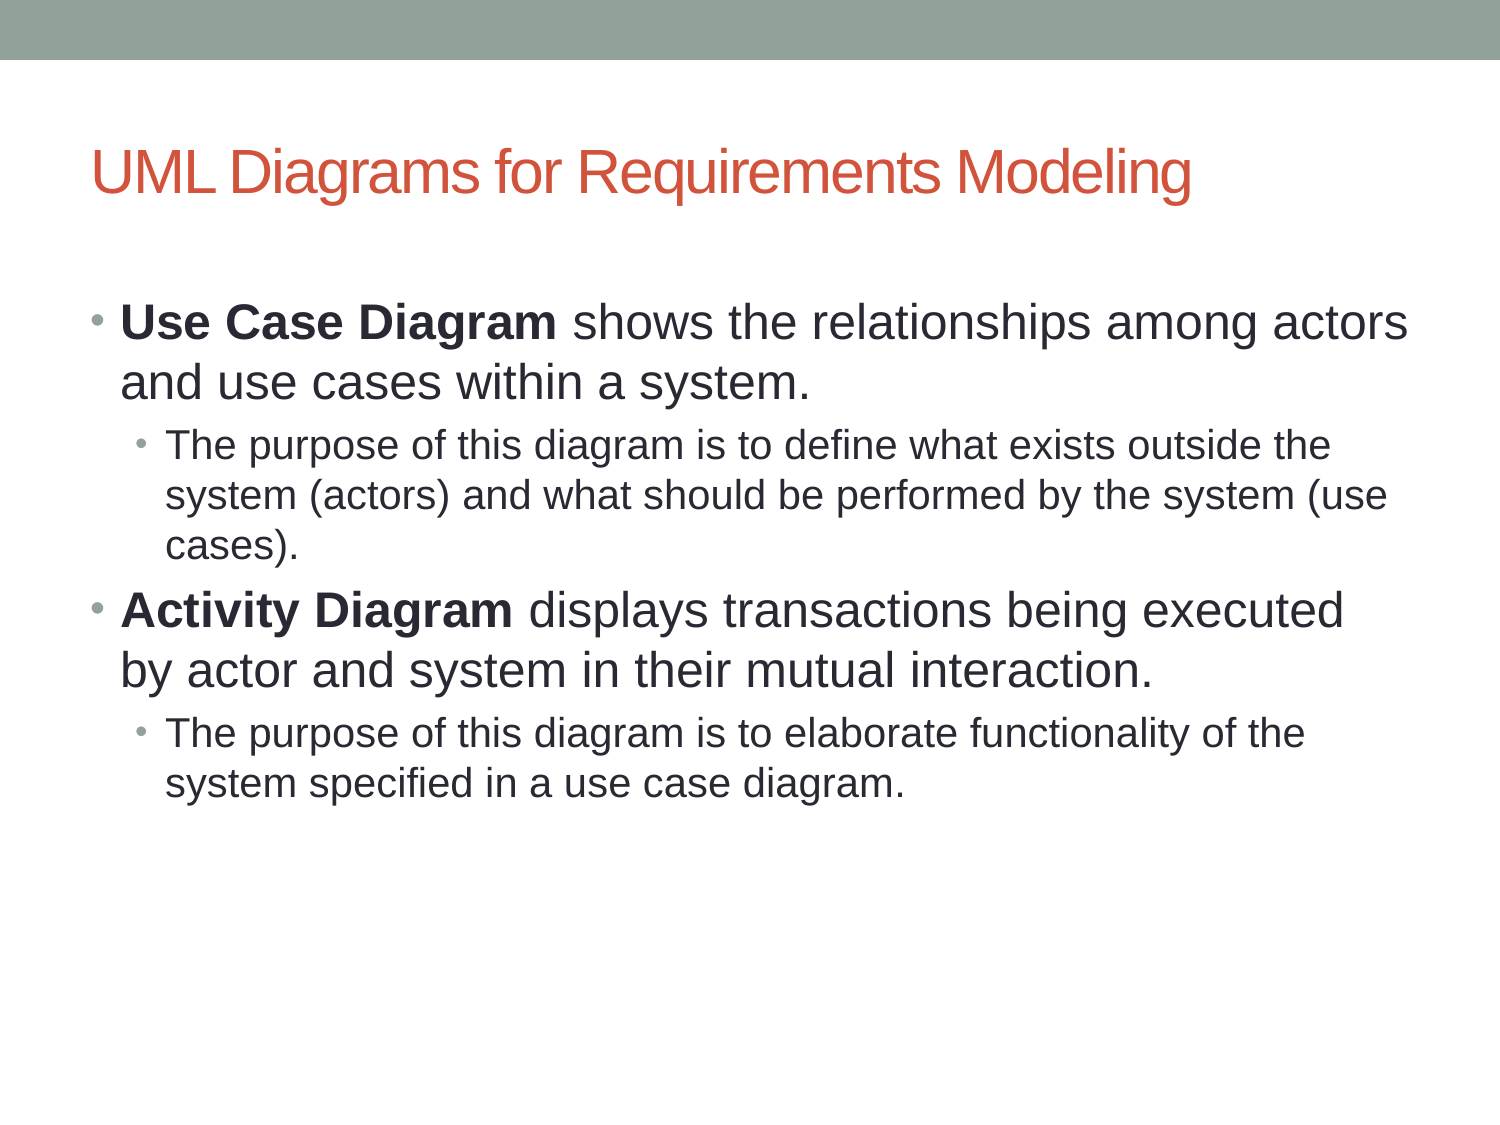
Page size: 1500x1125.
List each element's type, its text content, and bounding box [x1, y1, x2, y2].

title UML Diagrams for Requirements Modeling [75, 87, 1425, 250]
list Use Case Diagram shows the relationships among actors and use cases within a system. The purpose of this diagram is to define what exists outside the system (actors) and what should be performed by the system (use cases). Activity Diagram displays transactions being executed by actor and system in their mutual interaction. The purpose of this diagram is to elaborate functionality of the system specified in a use case diagram. [75, 282, 1425, 1070]
